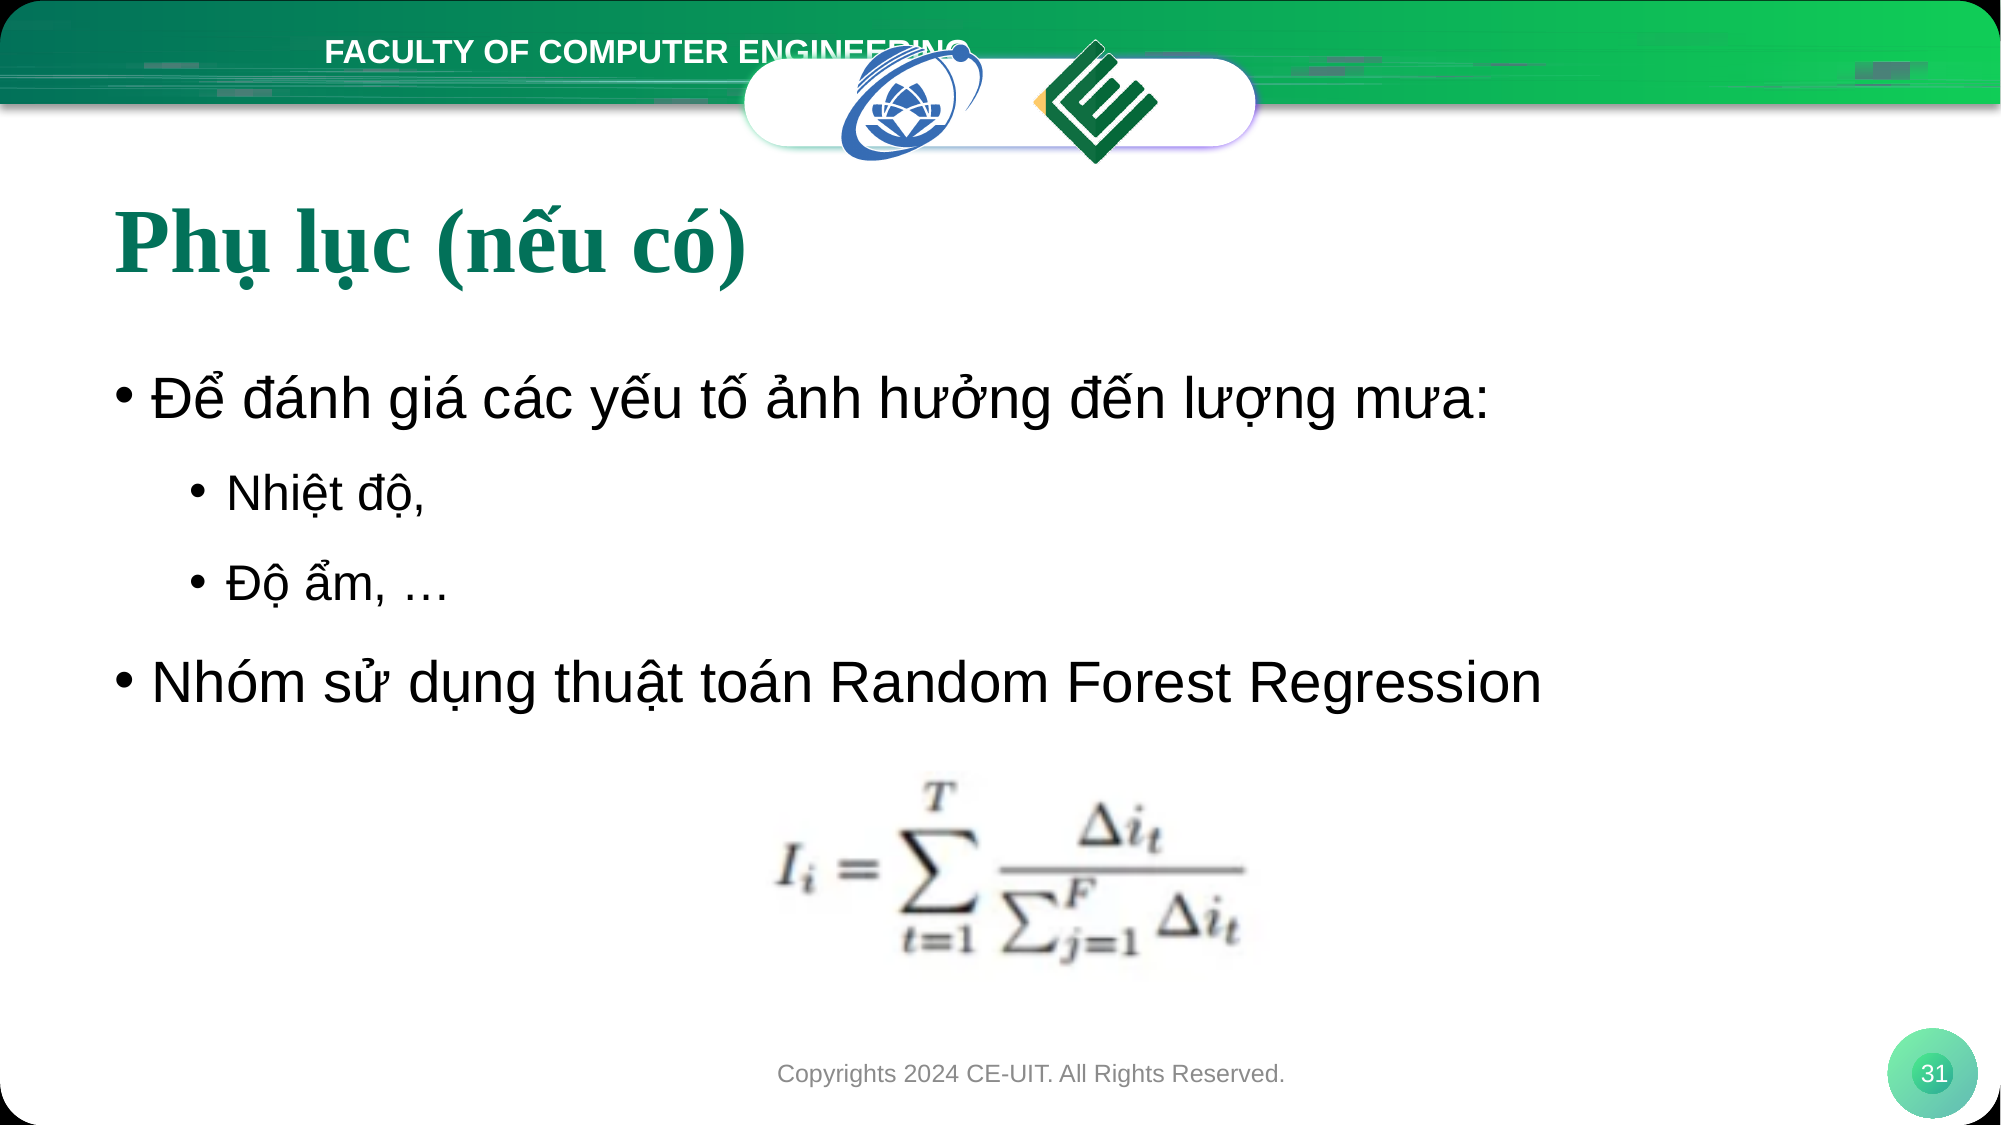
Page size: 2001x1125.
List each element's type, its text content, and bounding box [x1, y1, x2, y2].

footer Copyrights 2024 CE-UIT. All Rights Reserved. [694, 1042, 1370, 1103]
picture [0, 1, 2001, 166]
title Phụ lục (nếu có) [99, 170, 1901, 317]
picture [825, 46, 830, 54]
picture [724, 758, 1275, 1001]
picture [766, 46, 773, 61]
list Để đánh giá các yếu tố ảnh hưởng đến lượng mưa: Nhiệt độ, Độ ẩm, … Nhóm sử dụng thuật toán Random Forest Regression [99, 331, 1901, 1014]
slide_number 31 [1709, 1042, 2000, 1103]
